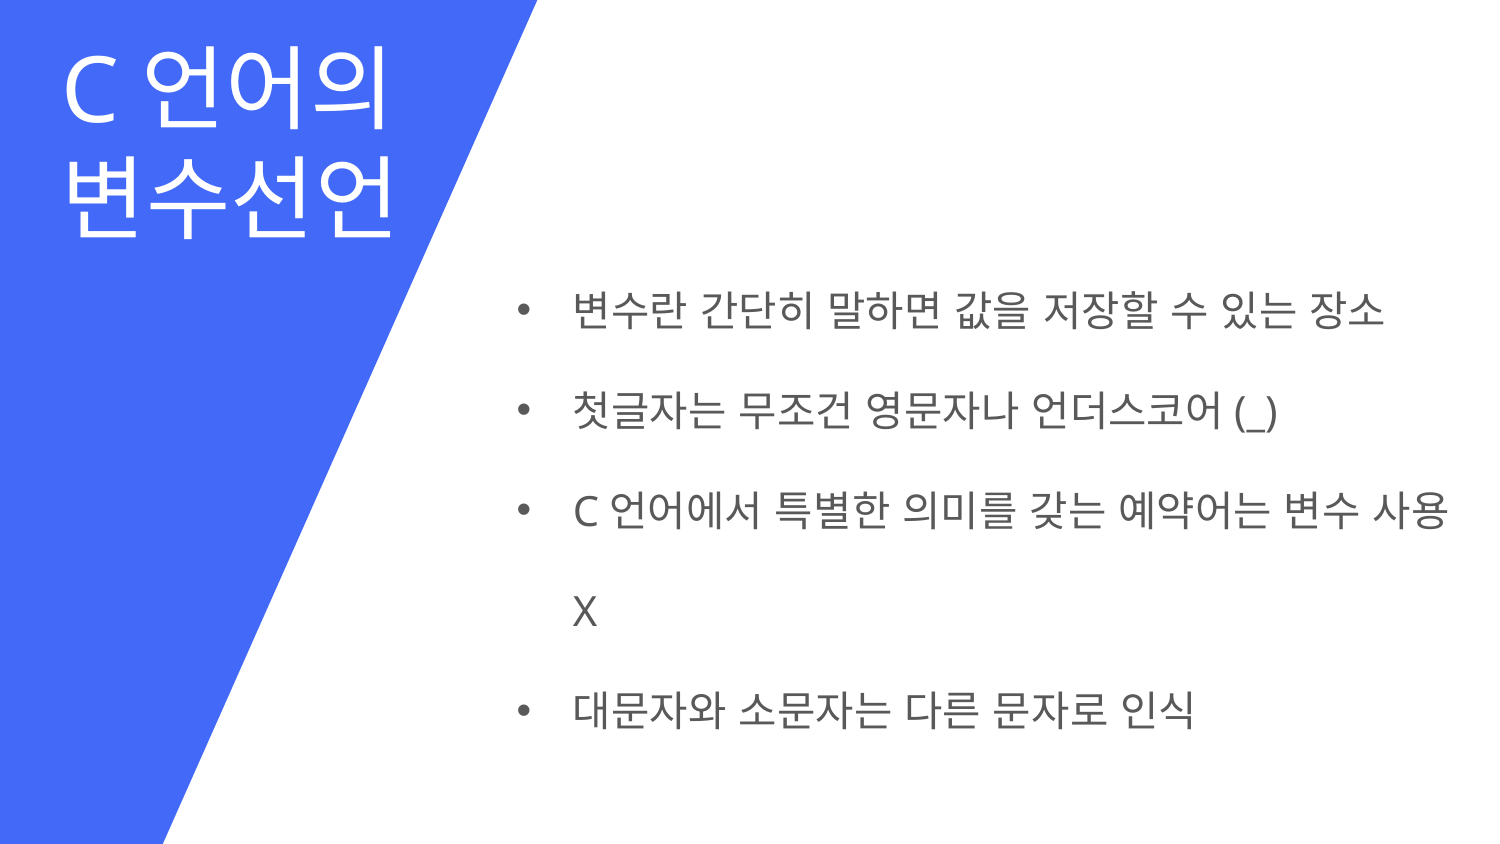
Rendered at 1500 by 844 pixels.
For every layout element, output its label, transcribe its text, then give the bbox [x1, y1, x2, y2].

text_box C언어의 변수선언 [47, 23, 436, 259]
text_box 변수란 간단히 말하면 값을 저장할 수 있는 장소 첫글자는 무조건 영문자나 언더스코어(_) C언어에서 특별한 의미를 갖는 예약어는 변수 사용 X 대문자와 소문자는 다른 문자로 인식 [501, 227, 1495, 743]
text_box [0, 0, 540, 844]
